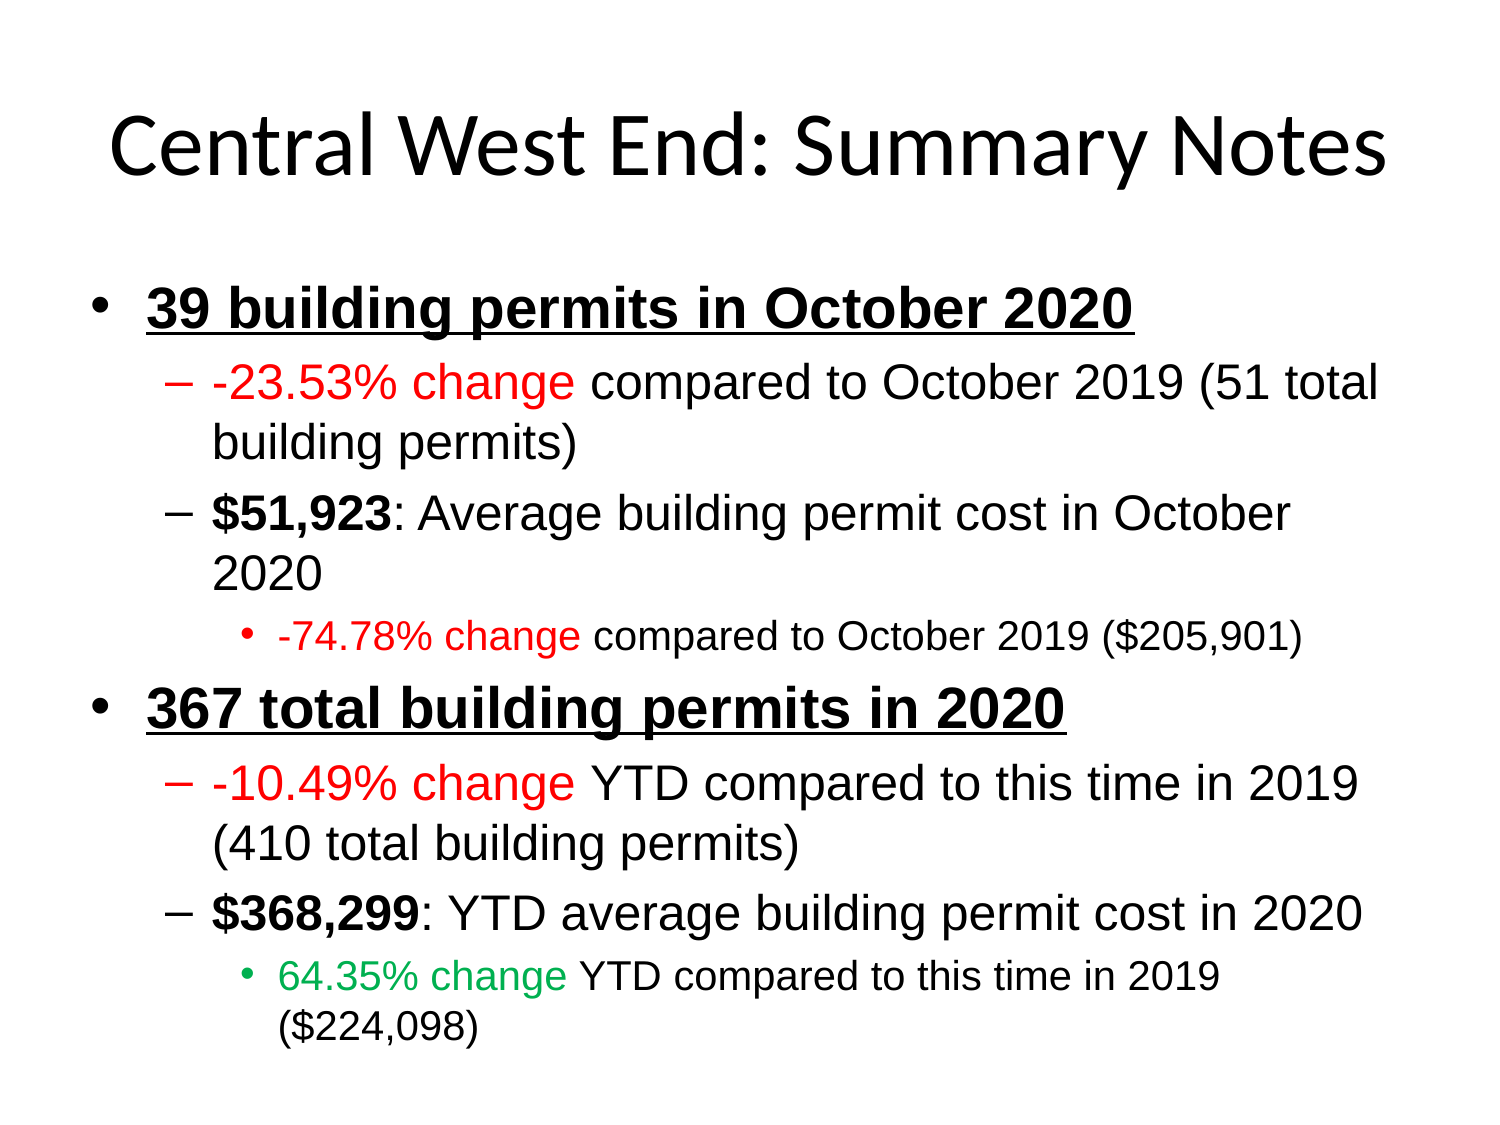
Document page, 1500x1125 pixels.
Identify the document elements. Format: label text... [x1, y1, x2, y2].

title Central West End: Summary Notes [75, 45, 1425, 233]
list 39 building permits in October 2020 -23.53% change compared to October 2019 (51 total building permits) $51,923: Average building permit cost in October 2020 -74.78% change compared to October 2019 ($205,901) 367 total building permits in 2020 -10.49% change YTD compared to this time in 2019 (410 total building permits) $368,299: YTD average building permit cost in 2020 64.35% change YTD compared to this time in 2019 ($224,098) [75, 262, 1425, 1005]
